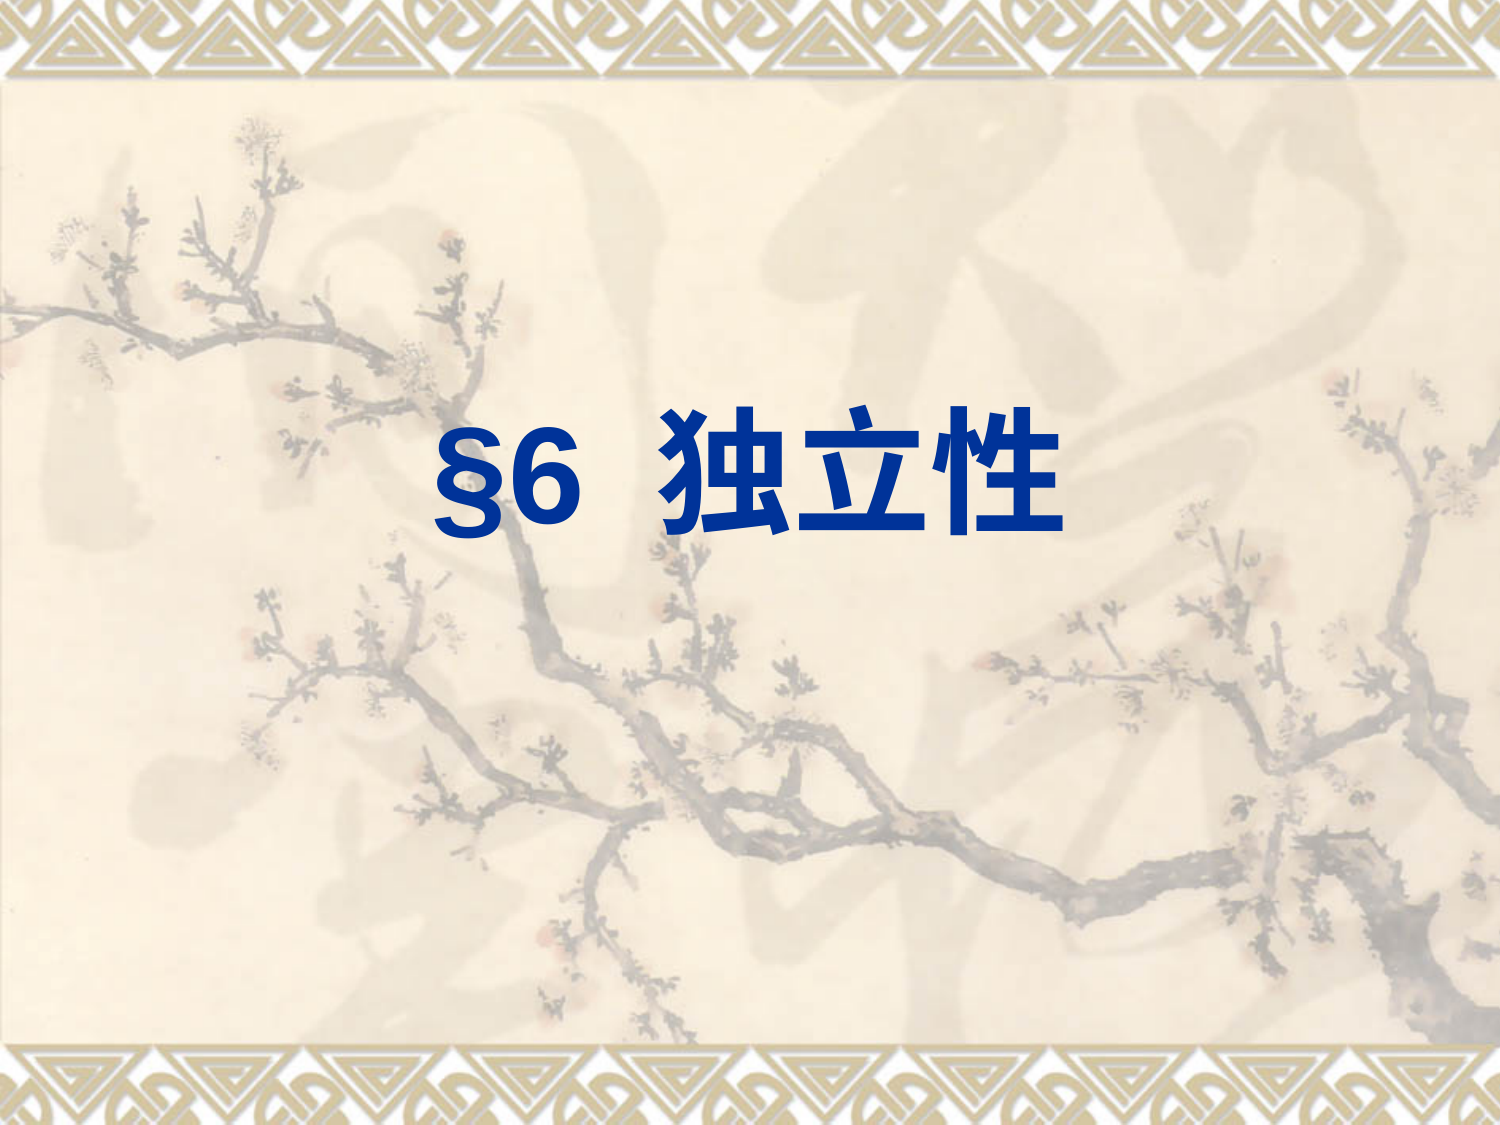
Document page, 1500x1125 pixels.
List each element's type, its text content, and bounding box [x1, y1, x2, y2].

title §6 独立性 [112, 395, 1388, 542]
picture [0, 0, 1500, 1125]
